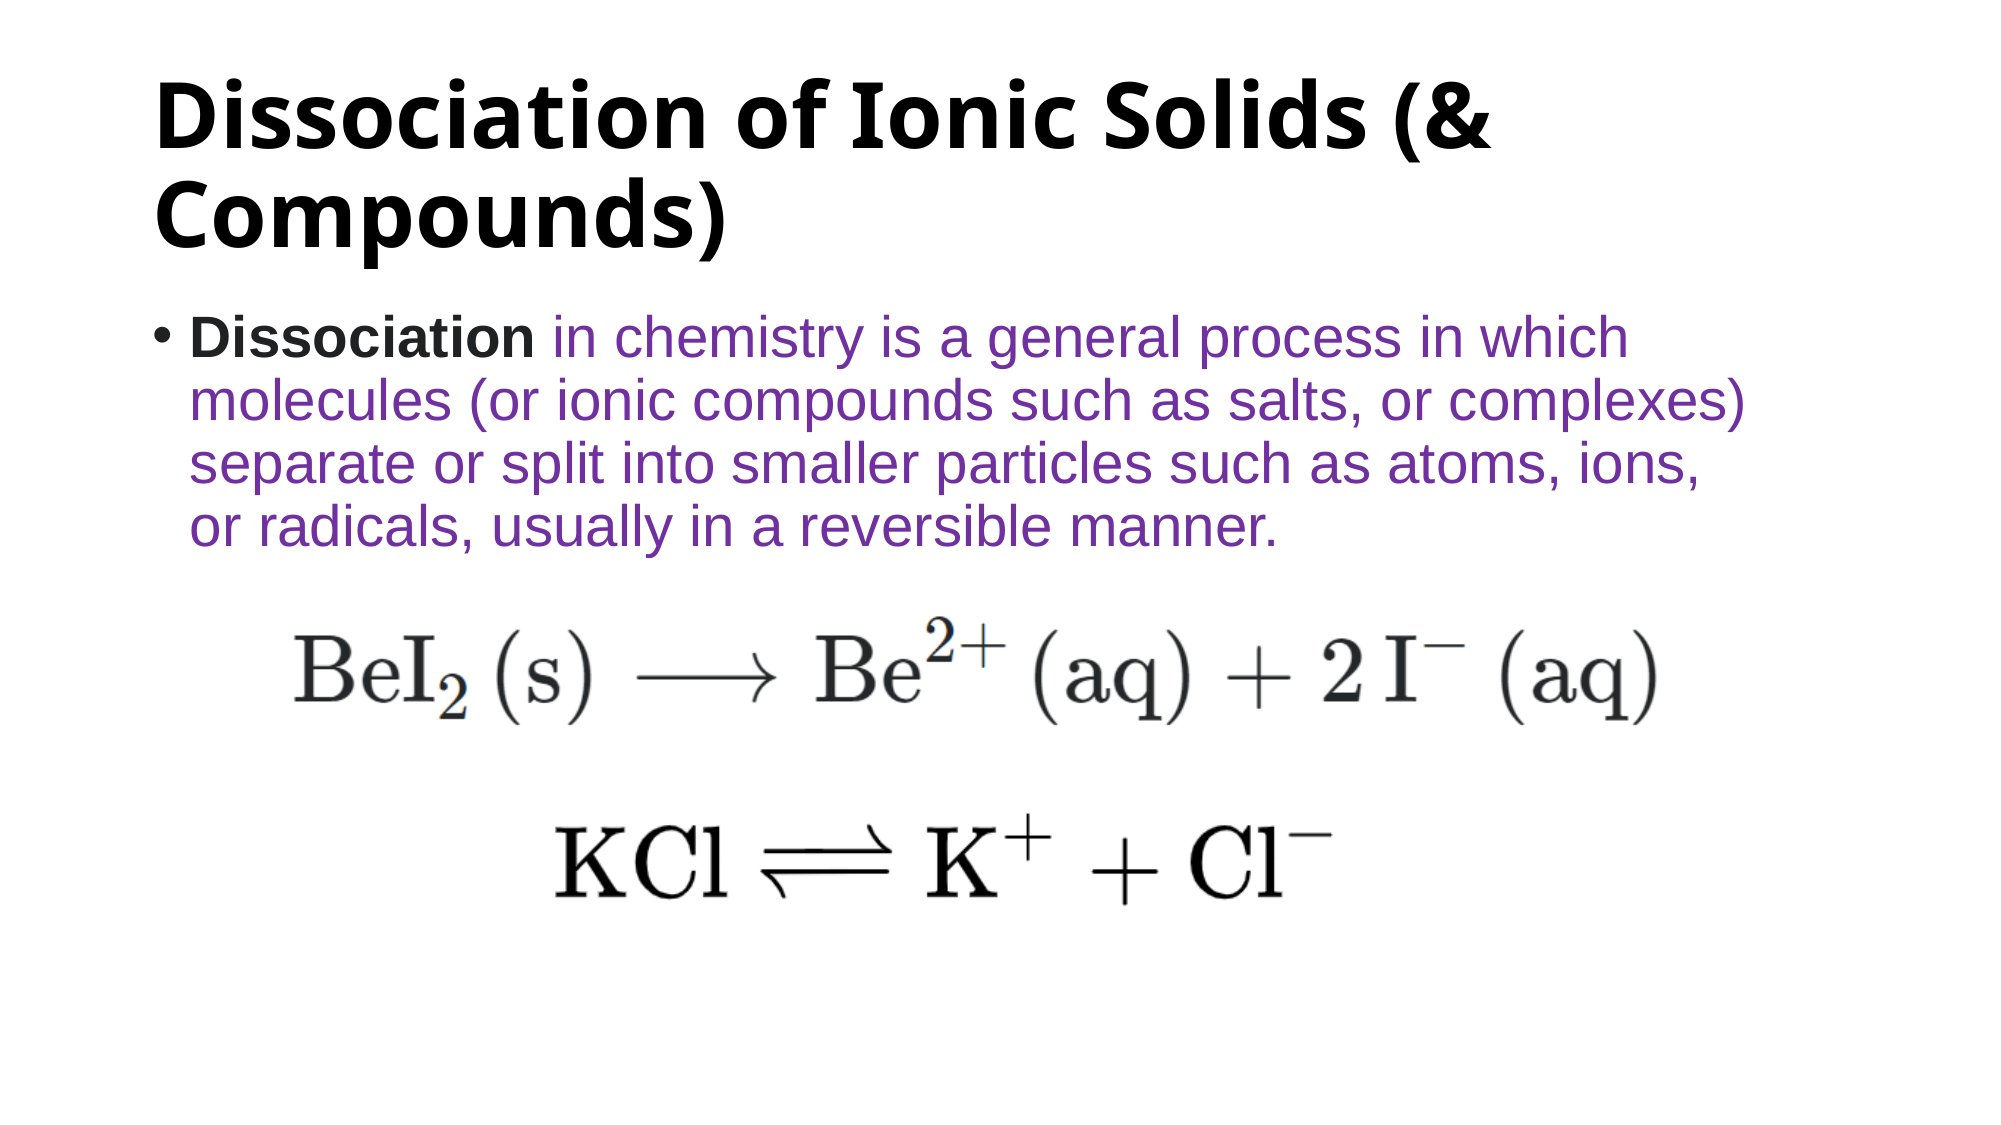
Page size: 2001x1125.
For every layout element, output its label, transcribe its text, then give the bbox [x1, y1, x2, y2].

list Dissociation in chemistry is a general process in which molecules (or ionic compounds such as salts, or complexes) separate or split into smaller particles such as atoms, ions, or radicals, usually in a reversible manner. [137, 299, 1863, 1014]
picture [251, 581, 1701, 970]
title Dissociation of Ionic Solids (& Compounds) [137, 59, 1863, 278]
